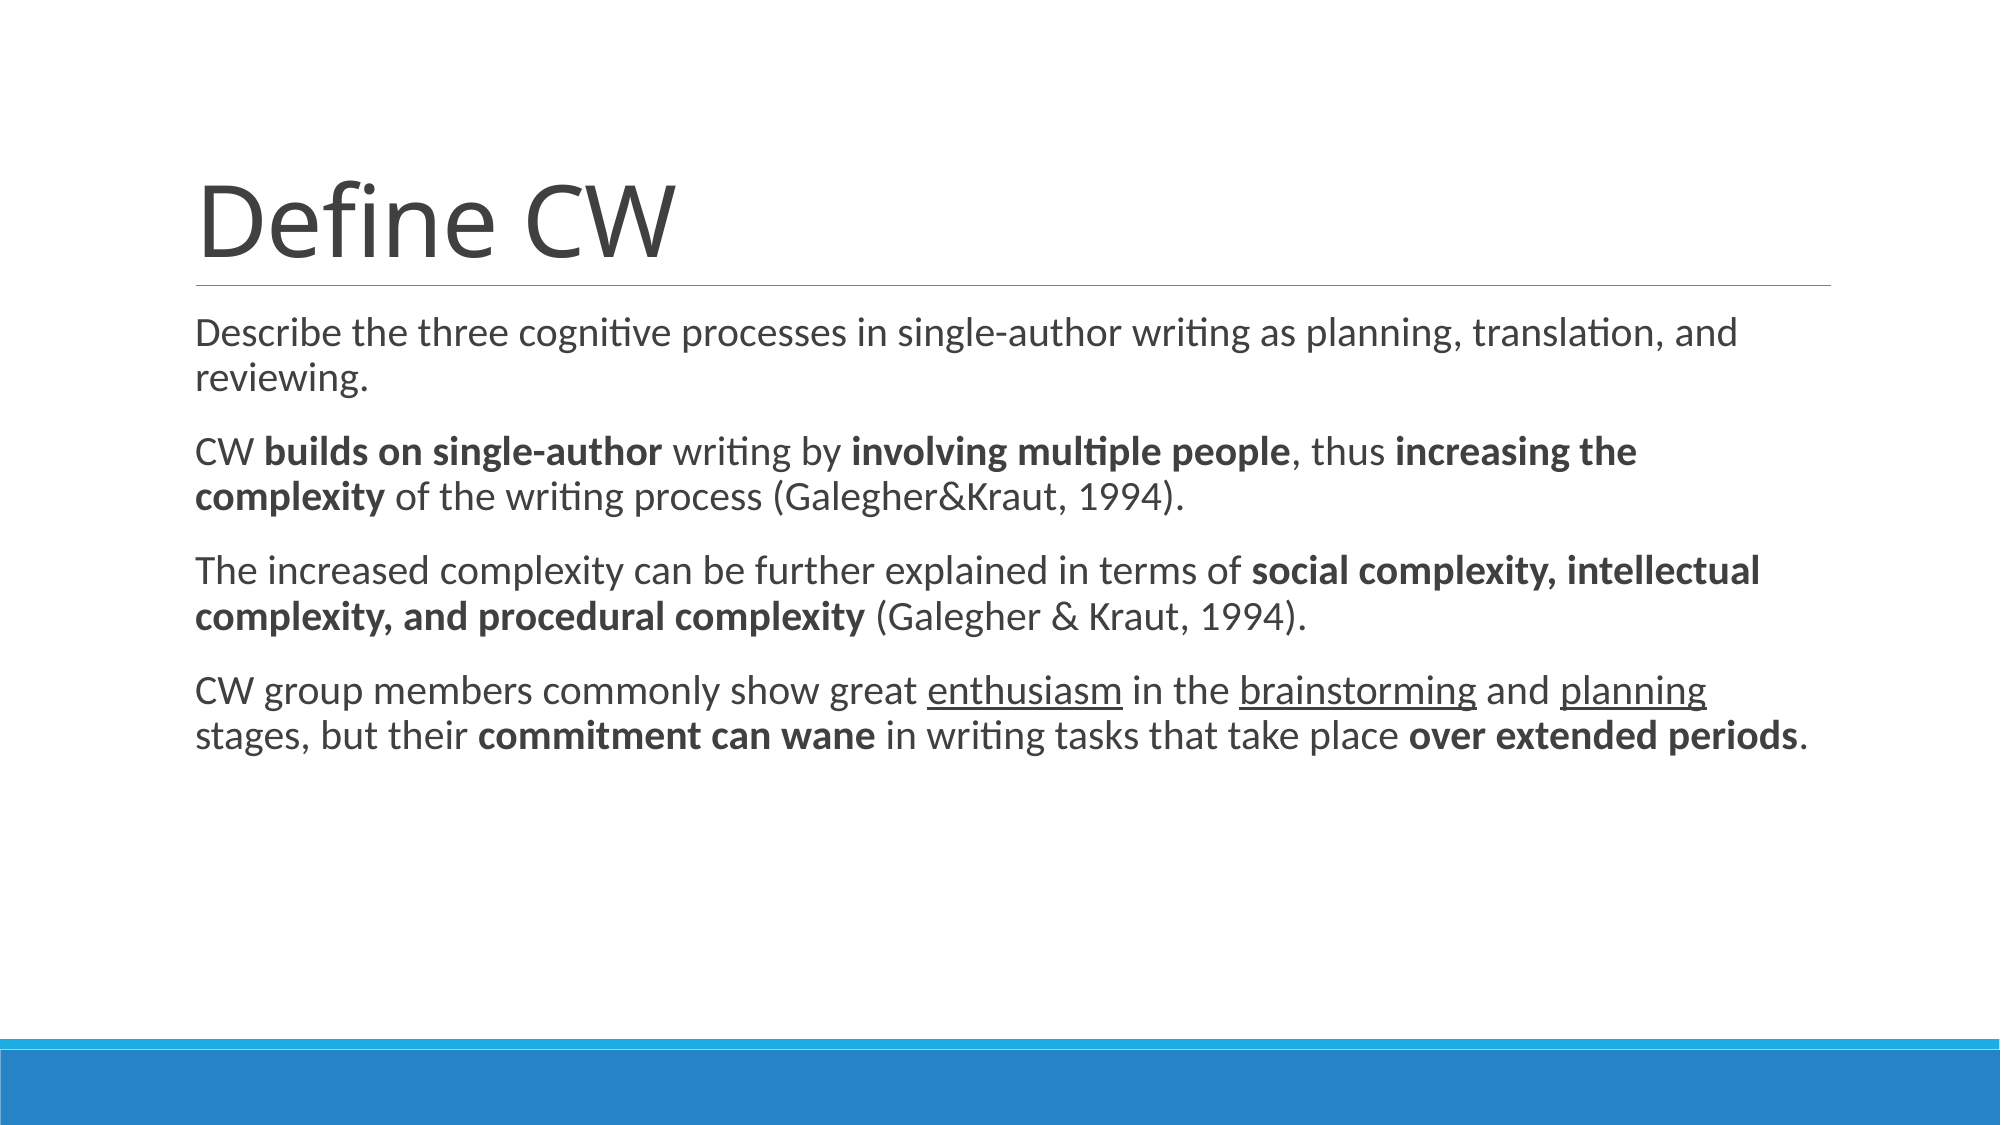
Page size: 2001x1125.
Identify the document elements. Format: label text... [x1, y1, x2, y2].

title Define CW [180, 47, 1830, 285]
list Describe the three cognitive processes in single-author writing as planning, translation, and reviewing. CW builds on single-author writing by involving multiple people, thus increasing the complexity of the writing process (Galegher&Kraut, 1994). The increased complexity can be further explained in terms of social complexity, intellectual complexity, and procedural complexity (Galegher & Kraut, 1994). CW group members commonly show great enthusiasm in the brainstorming and planning stages, but their commitment can wane in writing tasks that take place over extended periods. [180, 302, 1830, 963]
